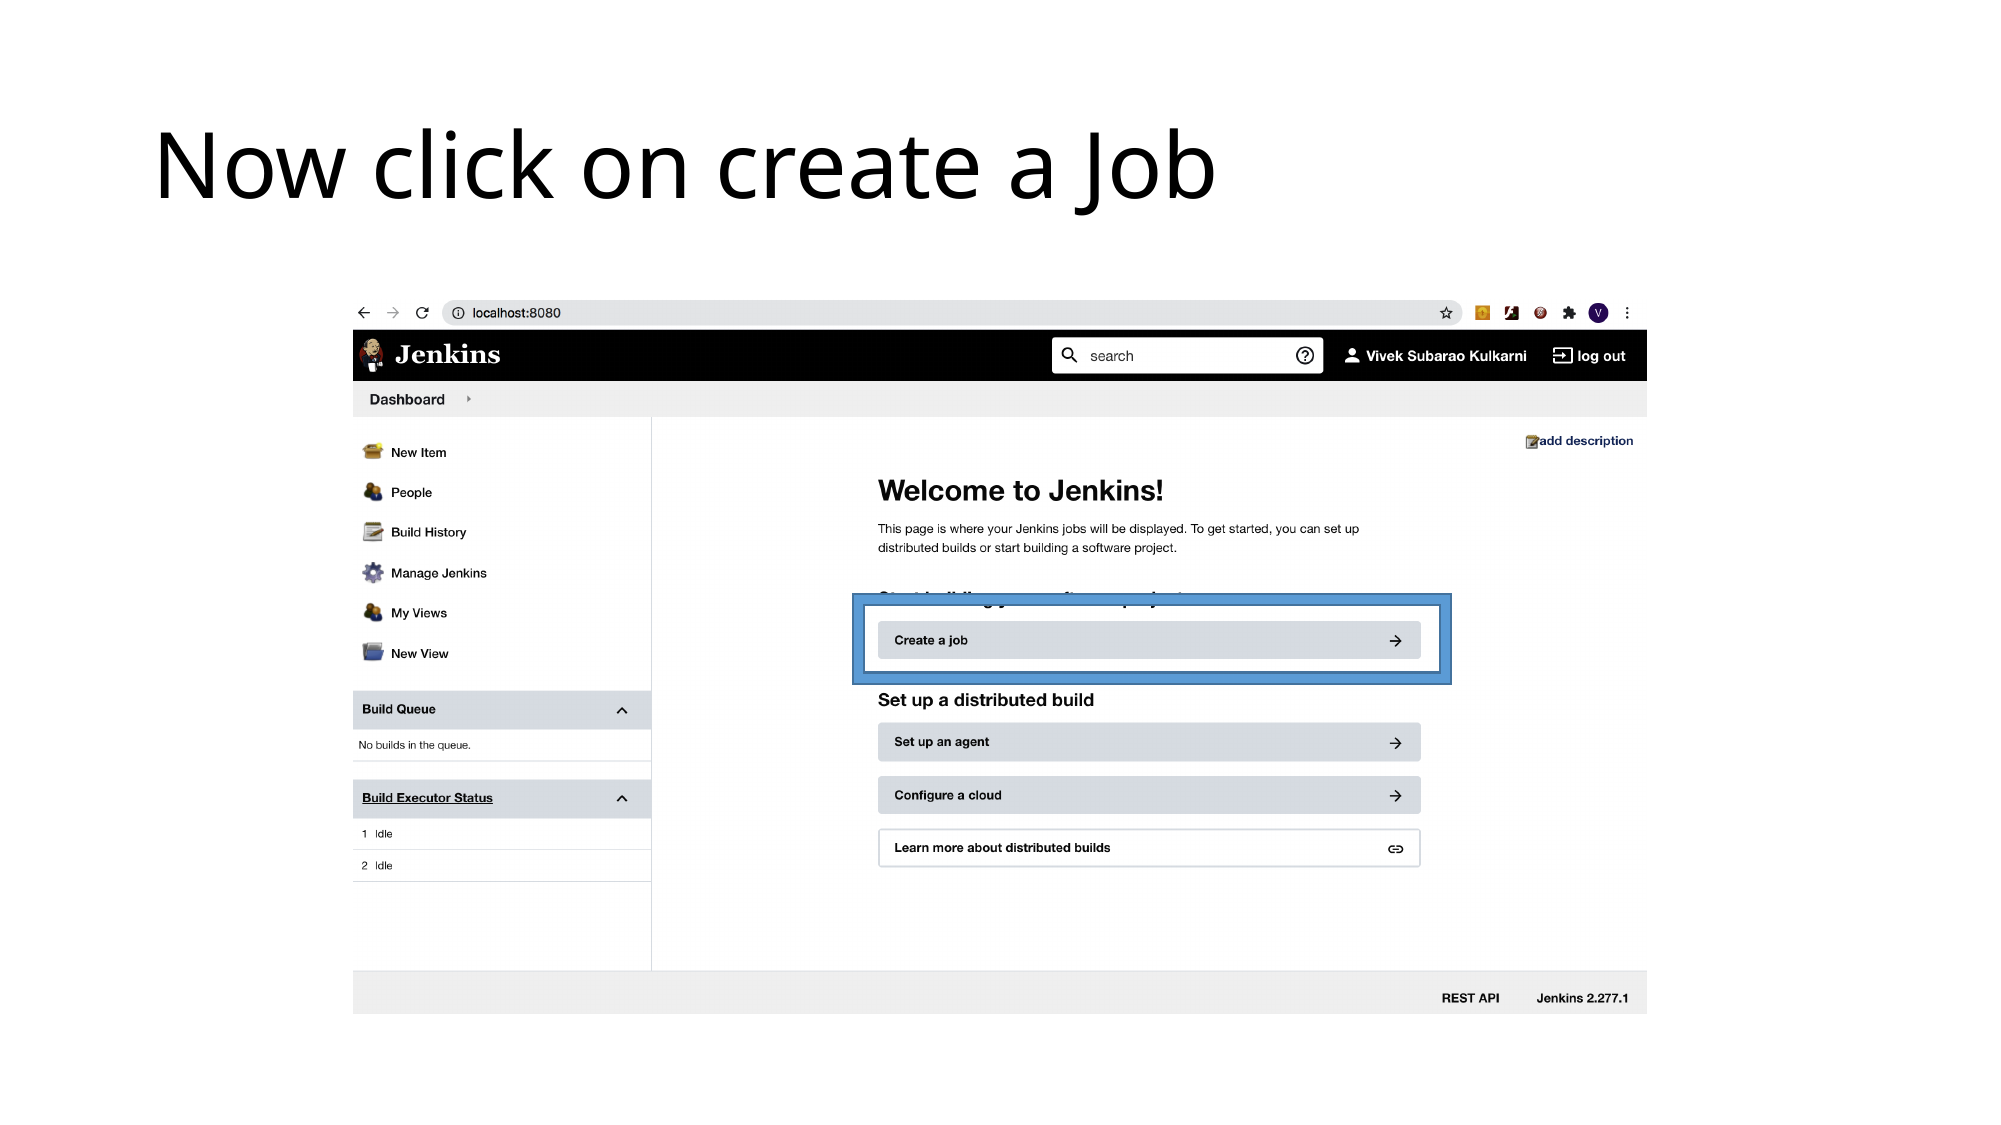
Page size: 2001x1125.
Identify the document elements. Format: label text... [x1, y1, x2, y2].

title Now click on create a Job [137, 59, 1863, 278]
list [353, 299, 1647, 1014]
